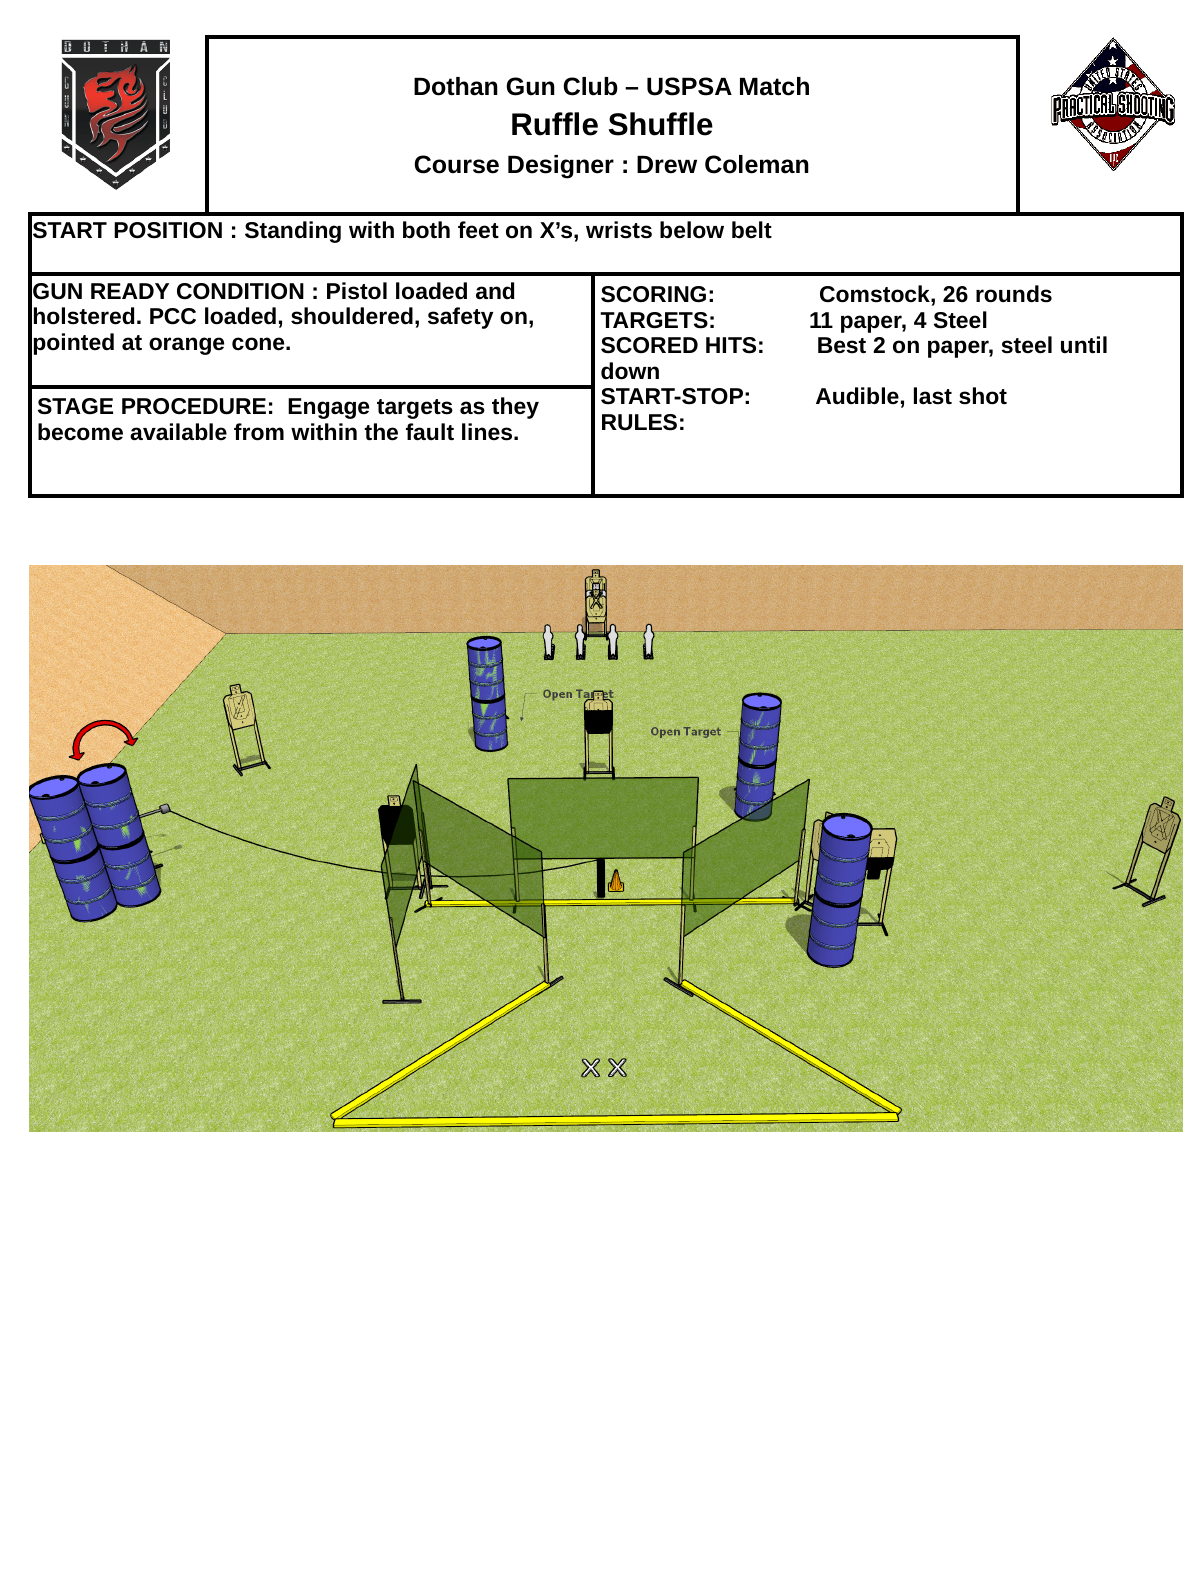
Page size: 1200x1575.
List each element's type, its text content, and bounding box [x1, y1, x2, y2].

picture [1044, 36, 1183, 175]
table_cell START POSITION : Standing with both feet on X’s, wrists below belt [32, 216, 1180, 272]
table_header Dothan Gun Club – USPSA Match Ruffle Shuffle Course Designer : Drew Coleman [209, 39, 1016, 212]
picture [58, 36, 173, 193]
table_cell GUN READY CONDITION : Pistol loaded and holstered. PCC loaded, shouldered, safety on, pointed at orange cone. [32, 276, 591, 385]
table_cell STAGE PROCEDURE: Engage targets as they become available from within the fault lines. [32, 389, 591, 494]
table_header [1020, 37, 1182, 212]
table_header [30, 37, 205, 212]
table_cell SCORING: Comstock, 26 rounds TARGETS: 11 paper, 4 Steel SCORED HITS: Best 2 on paper, steel until down START-STOP: Audible, last shot RULES: [595, 276, 1180, 494]
picture [29, 565, 1183, 1132]
